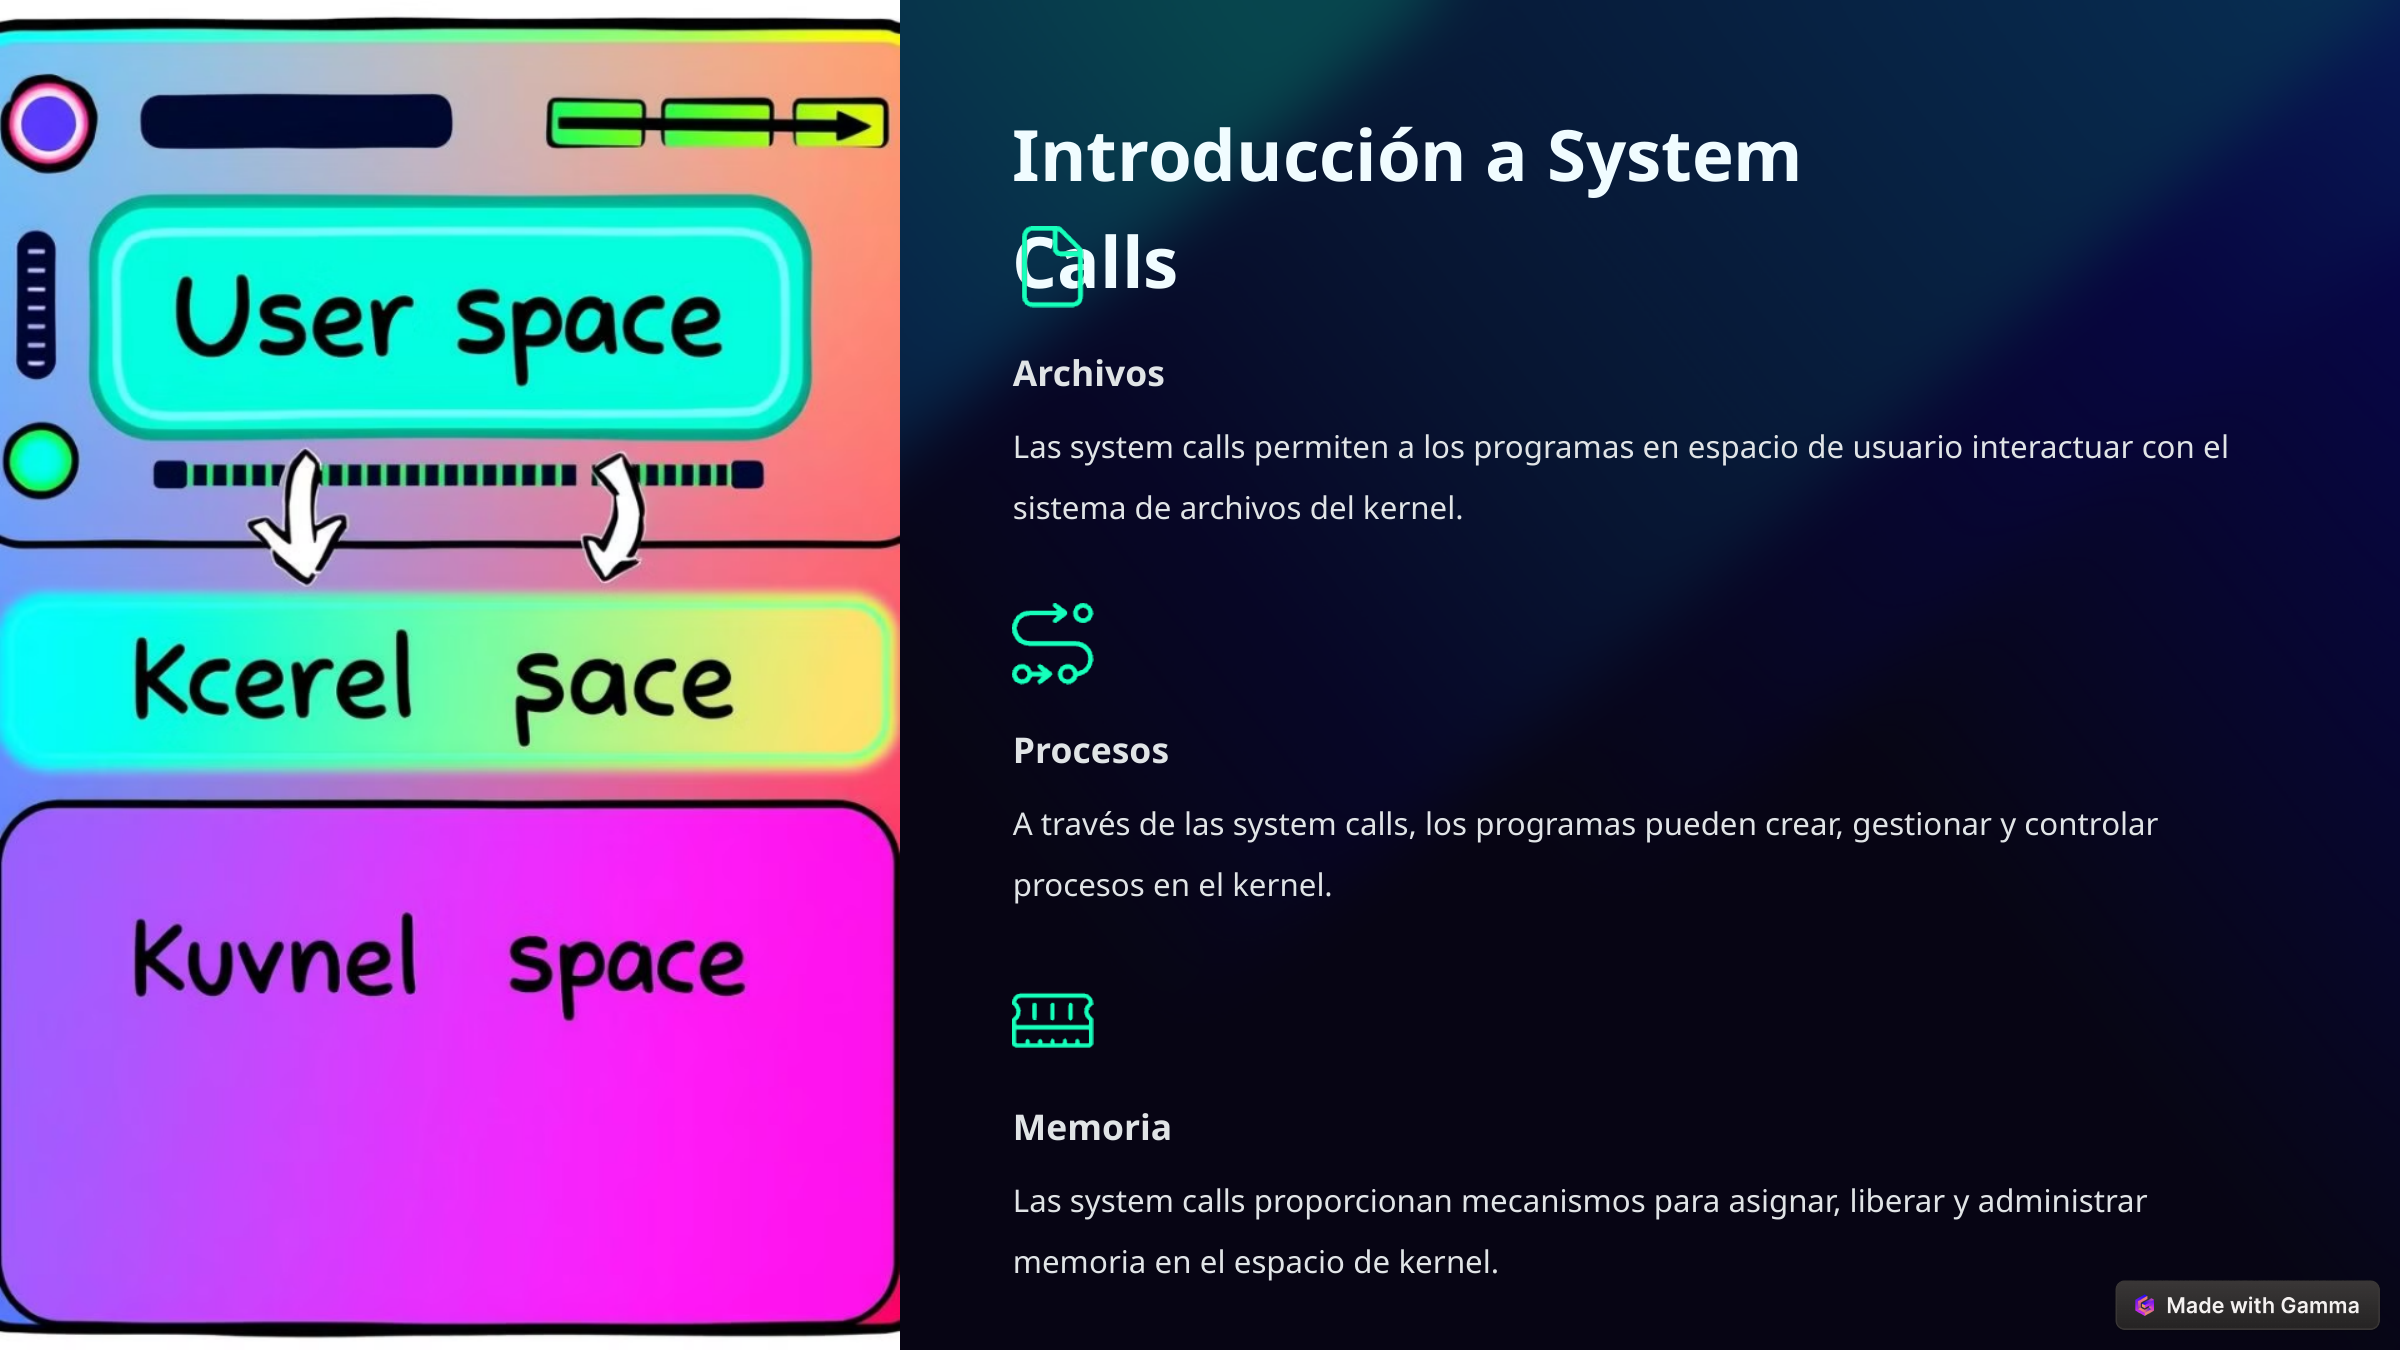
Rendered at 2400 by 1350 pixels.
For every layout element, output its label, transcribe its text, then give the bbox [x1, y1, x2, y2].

picture [1012, 603, 1094, 685]
picture [1012, 980, 1094, 1062]
text_box Archivos [1012, 339, 1372, 385]
text_box A través de las system calls, los programas pueden crear, gestionar y controlar procesos en el kernel. [1012, 780, 2288, 884]
text_box Memoria [1012, 1093, 1372, 1139]
text_box Las system calls permiten a los programas en espacio de usuario interactuar con el sistema de archivos del kernel. [1012, 403, 2288, 507]
picture [0, 0, 901, 1350]
text_box Las system calls proporcionan mecanismos para asignar, liberar y administrar memoria en el espacio de kernel. [1012, 1157, 2288, 1261]
picture [1012, 226, 1094, 308]
text_box Procesos [1012, 716, 1372, 762]
text_box Introducción a System Calls [1012, 88, 1947, 179]
picture [2106, 1271, 2389, 1339]
